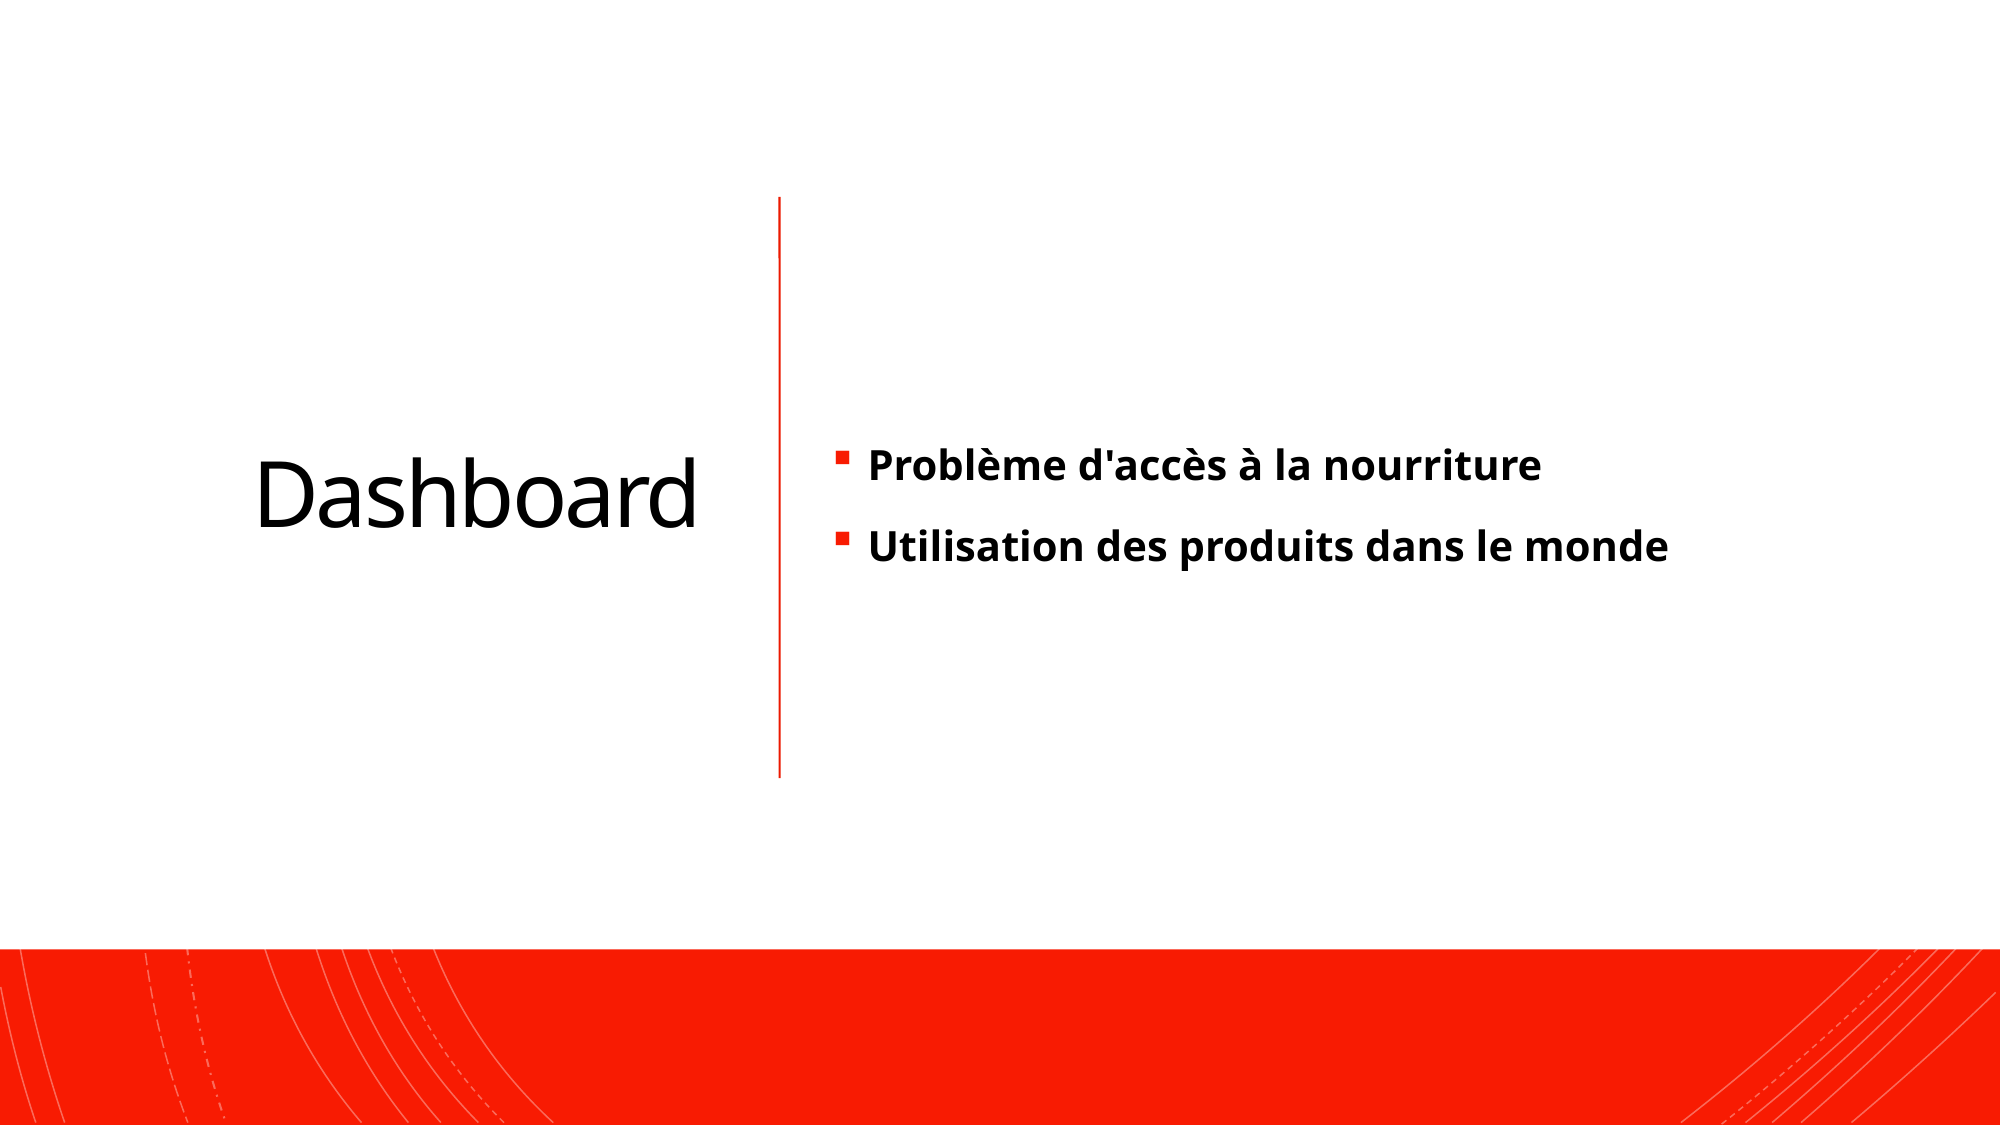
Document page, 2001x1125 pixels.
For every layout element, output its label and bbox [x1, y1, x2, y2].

text_box [0, 0, 1996, 1125]
